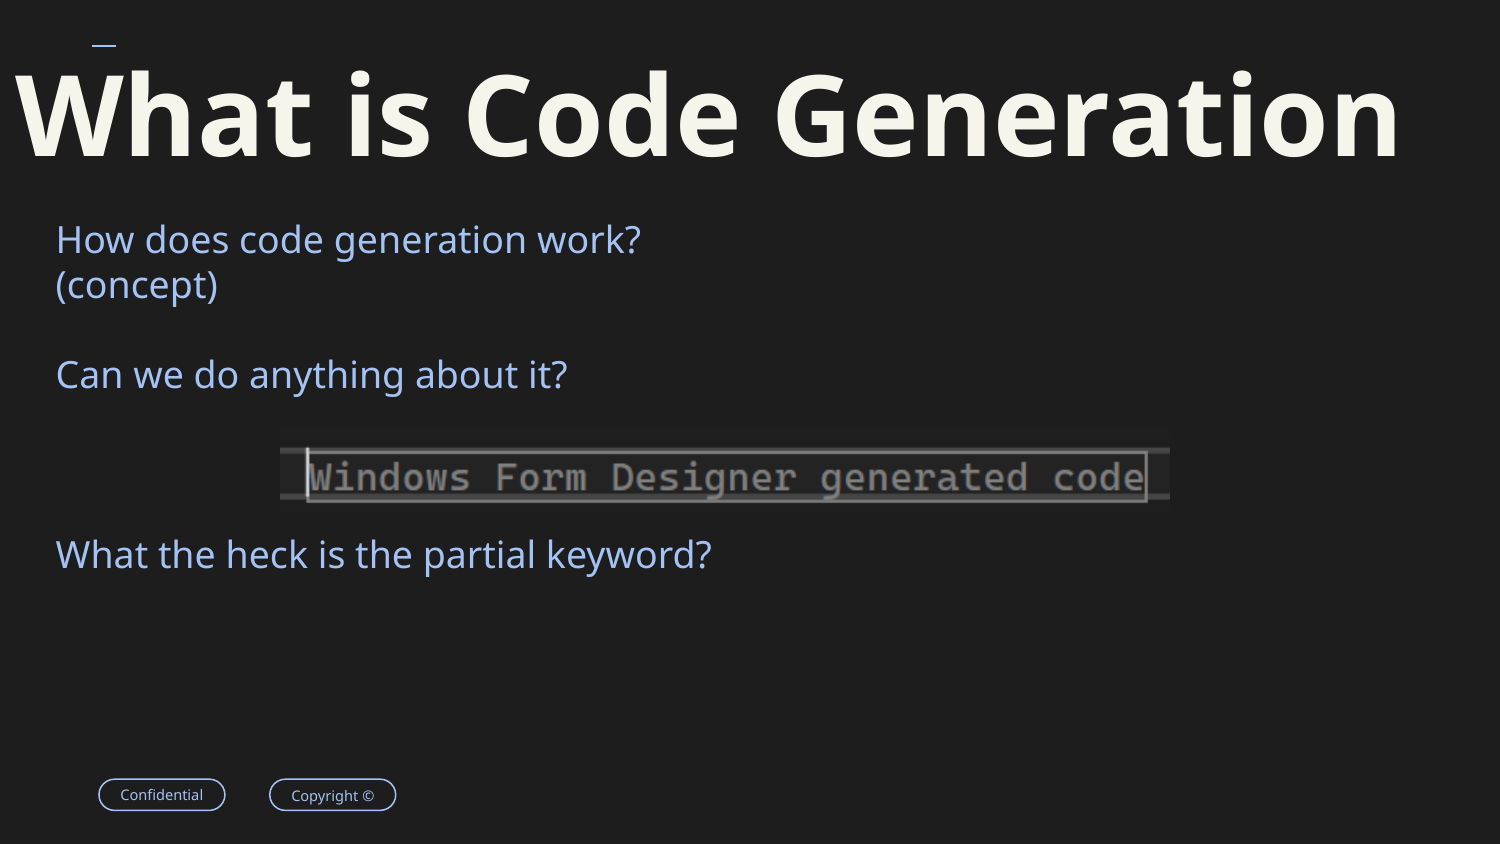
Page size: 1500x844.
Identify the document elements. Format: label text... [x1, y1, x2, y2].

picture [280, 425, 1170, 511]
title What is Code Generation [0, 54, 1500, 213]
title How does code generation work? (concept) Can we do anything about it? What the heck is the partial keyword? [40, 200, 750, 623]
